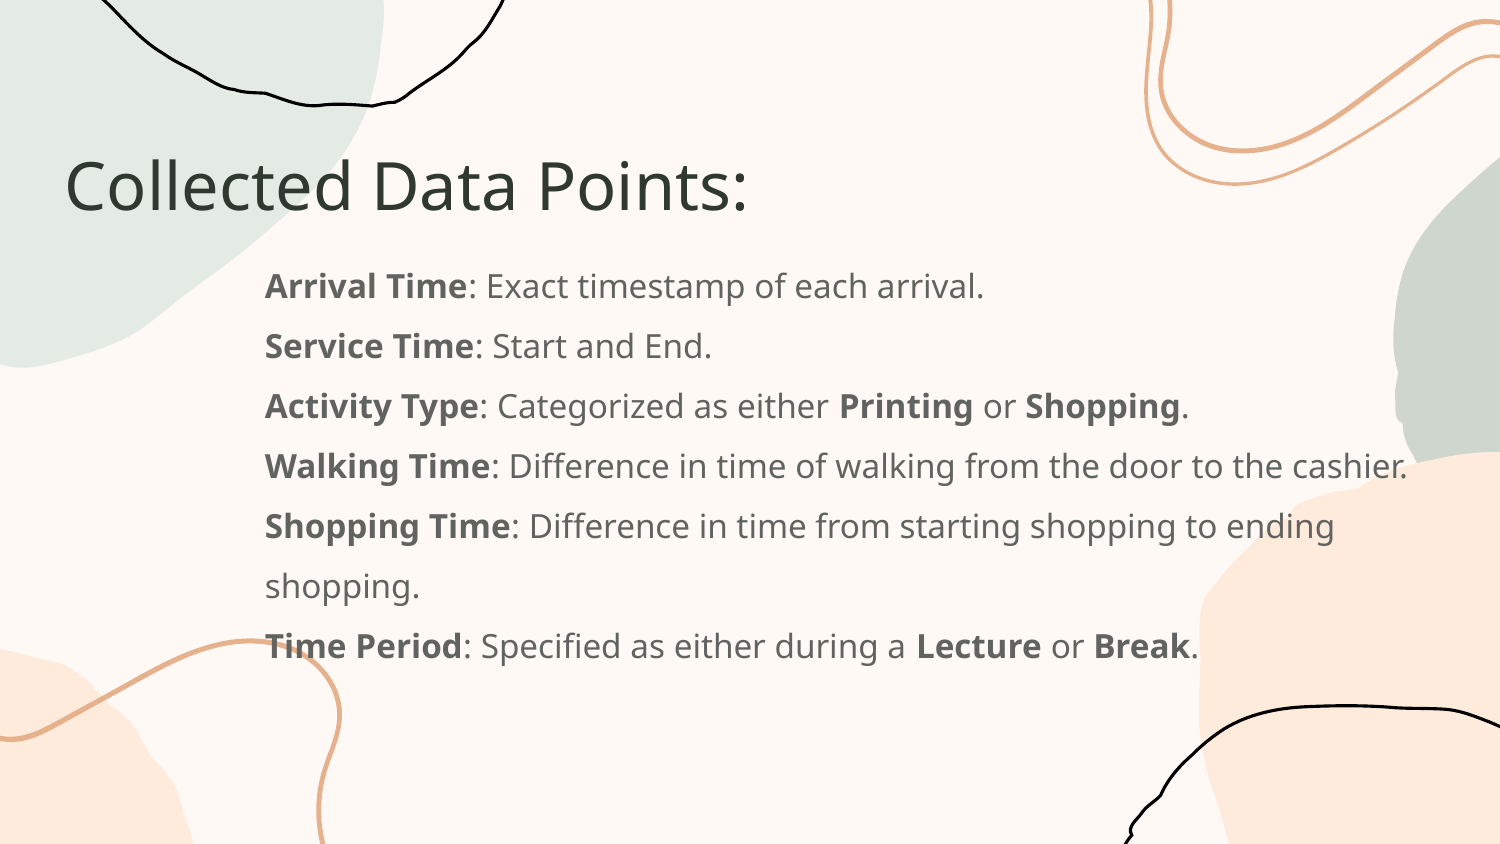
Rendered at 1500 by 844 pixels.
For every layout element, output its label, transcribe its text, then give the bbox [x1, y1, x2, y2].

text_box Collected Data Points: [50, 136, 1500, 232]
subtitle Arrival Time: Exact timestamp of each arrival. Service Time: Start and End. Activity Type: Categorized as either Printing or Shopping. Walking Time: Difference in time of walking from the door to the cashier. Shopping Time: Difference in time from starting shopping to ending shopping. Time Period: Specified as either during a Lecture or Break. [249, 232, 1500, 757]
